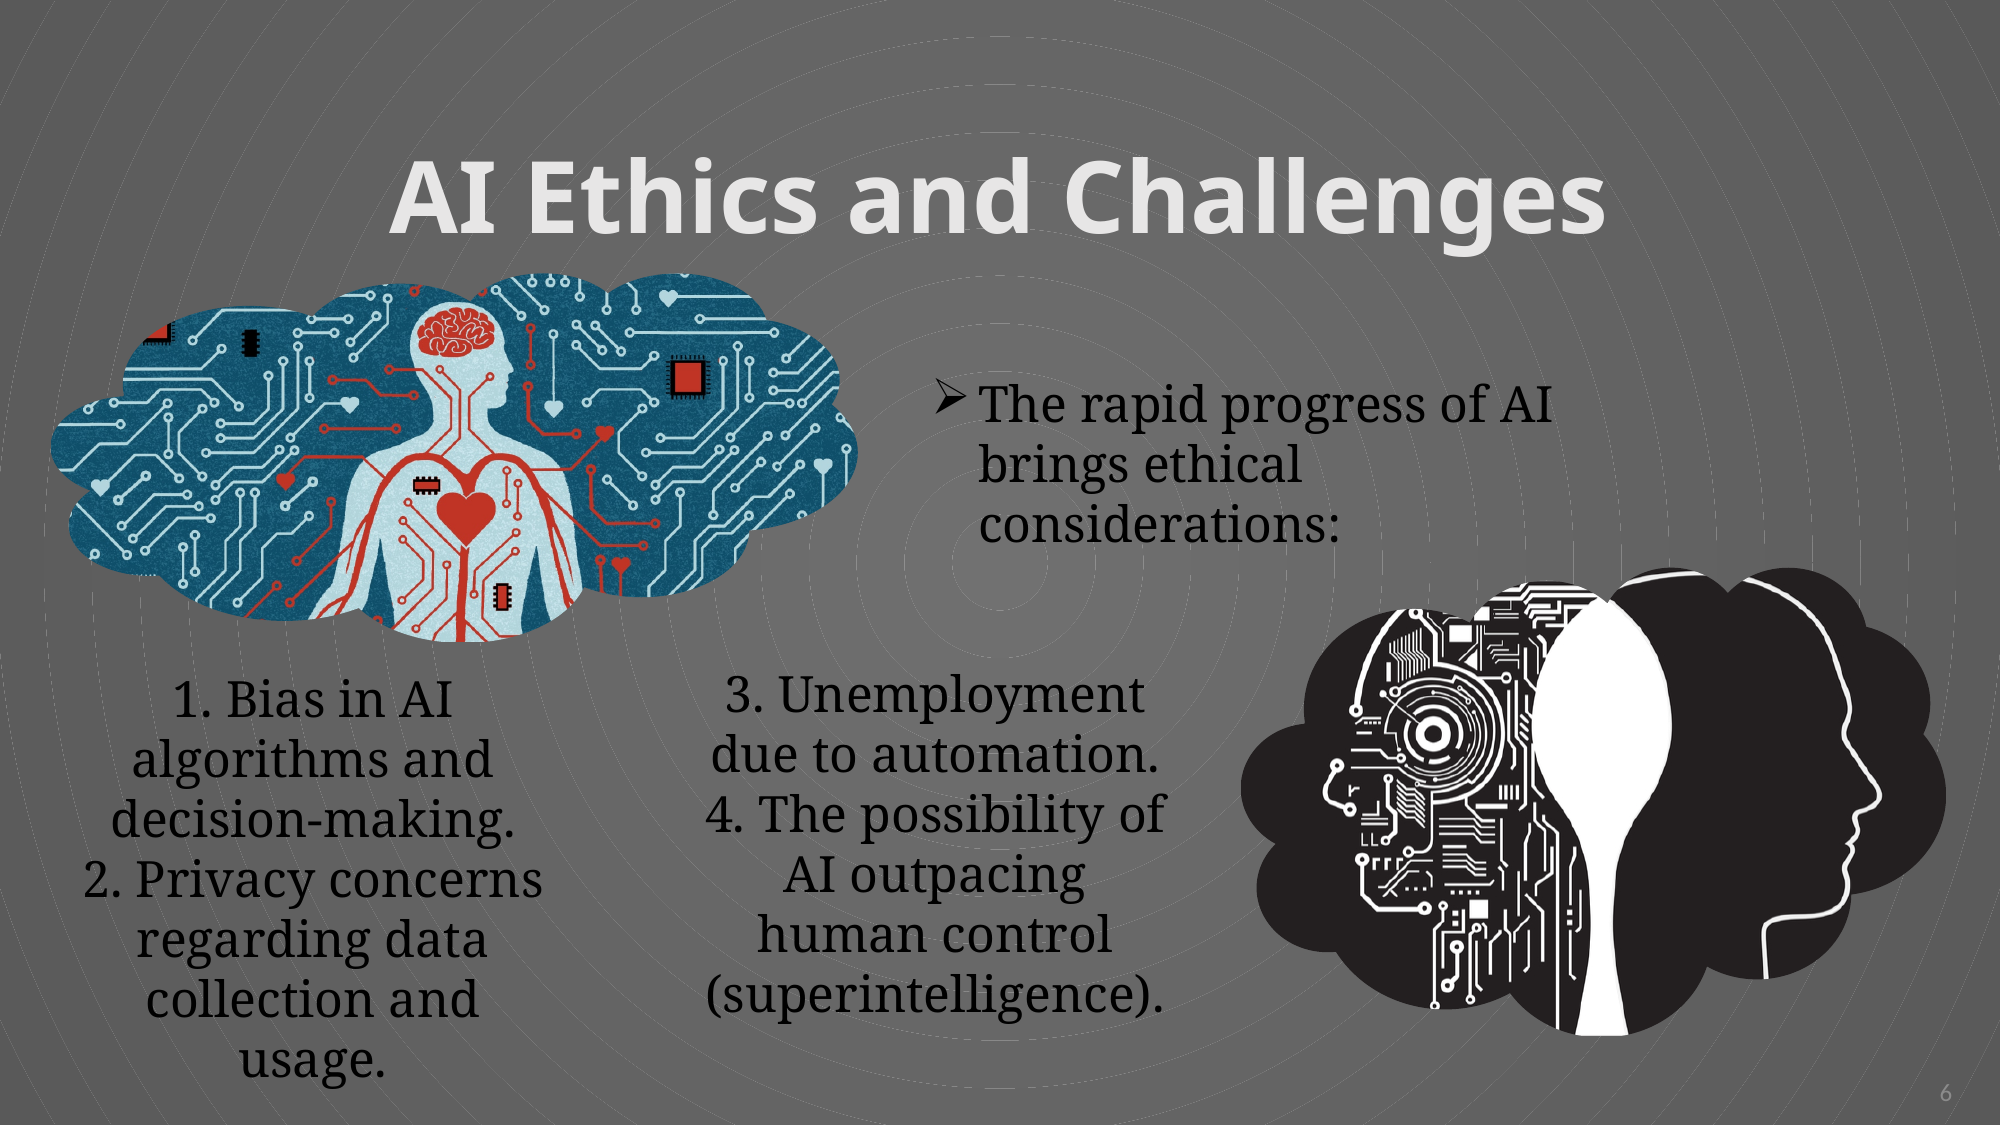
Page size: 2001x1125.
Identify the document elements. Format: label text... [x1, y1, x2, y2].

picture [51, 272, 858, 642]
title AI Ethics and Challenges [97, 125, 1903, 262]
text_box Bias in AI algorithms and decision-making. Privacy concerns regarding data collection and usage. [51, 659, 575, 1125]
text_box The rapid progress of AI brings ethical considerations: [916, 365, 1675, 621]
slide_number 6 [1894, 1061, 1968, 1121]
text_box 3. Unemployment due to automation. 4. The possibility of AI outpacing human control (superintelligence). [643, 612, 1227, 1123]
picture [1241, 566, 1946, 1036]
